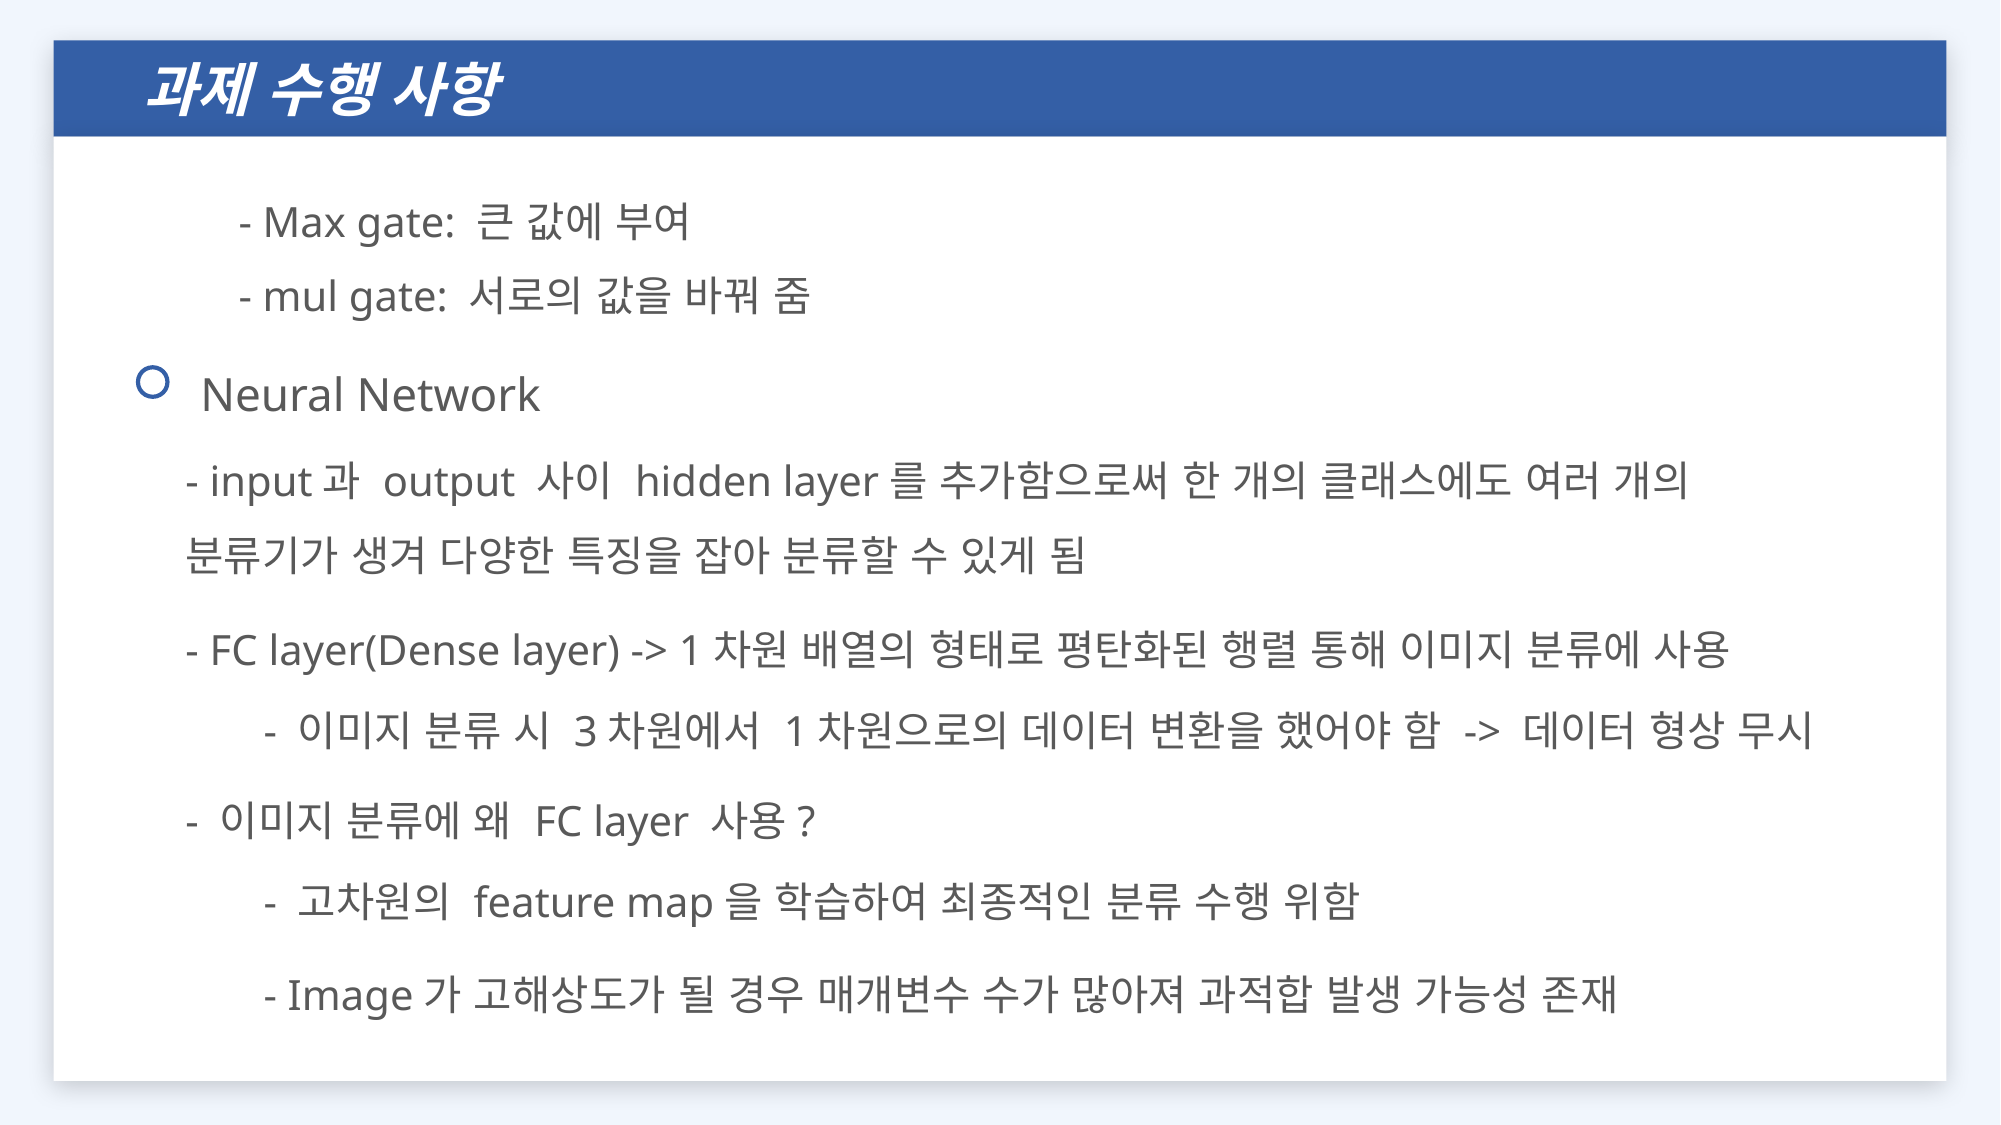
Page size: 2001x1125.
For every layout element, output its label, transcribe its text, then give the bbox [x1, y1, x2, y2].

text_box - input과 output 사이 hidden layer를 추가함으로써 한 개의 클래스에도 여러 개의 분류기가 생겨 다양한 특징을 잡아 분류할 수 있게 됨 [170, 421, 1791, 587]
text_box 과제 수행 사항 [52, 39, 1947, 136]
text_box - 고차원의 feature map을 학습하여 최종적인 분류 수행 위함 [248, 843, 1908, 934]
text_box Neural Network [185, 330, 668, 428]
text_box - Max gate: 큰 값에 부여 [223, 163, 1883, 237]
text_box [52, 136, 1947, 1082]
text_box - 이미지 분류 시 3차원에서 1차원으로의 데이터 변환을 했어야 함 -> 데이터 형상 무시 [248, 672, 1908, 762]
text_box [136, 366, 169, 398]
text_box - mul gate: 서로의 값을 바꿔 줌 [223, 237, 1883, 328]
text_box - Image가 고해상도가 될 경우 매개변수 수가 많아져 과적합 발생 가능성 존재 [248, 935, 1908, 1026]
text_box - FC layer(Dense layer) -> 1차원 배열의 형태로 평탄화된 행렬 통해 이미지 분류에 사용 [170, 591, 1791, 681]
text_box - 이미지 분류에 왜 FC layer 사용? [170, 762, 1791, 853]
